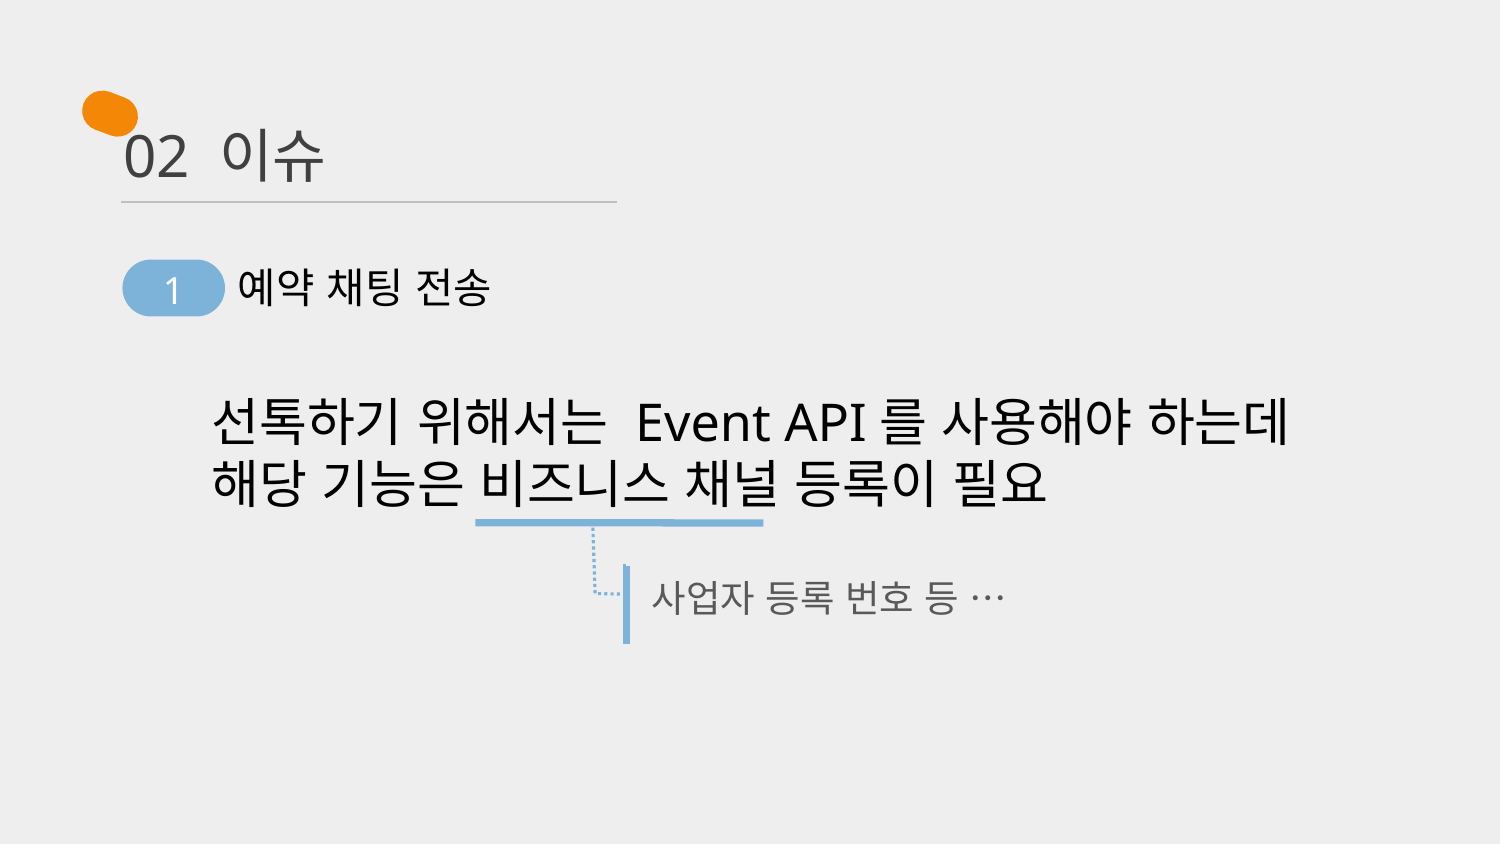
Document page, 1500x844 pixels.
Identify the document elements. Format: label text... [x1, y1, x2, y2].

text_box [592, 587, 602, 596]
text_box 예약 채팅 전송 [223, 254, 519, 320]
text_box 사업자 등록 번호 등 … [637, 567, 1072, 628]
text_box 1 [148, 259, 200, 320]
title 02 이슈 [108, 104, 814, 199]
text_box [120, 257, 223, 319]
text_box 선톡하기 위해서는 Event API를 사용해야 하는데 해당 기능은 비즈니스 채널 등록이 필요 [196, 381, 1392, 522]
